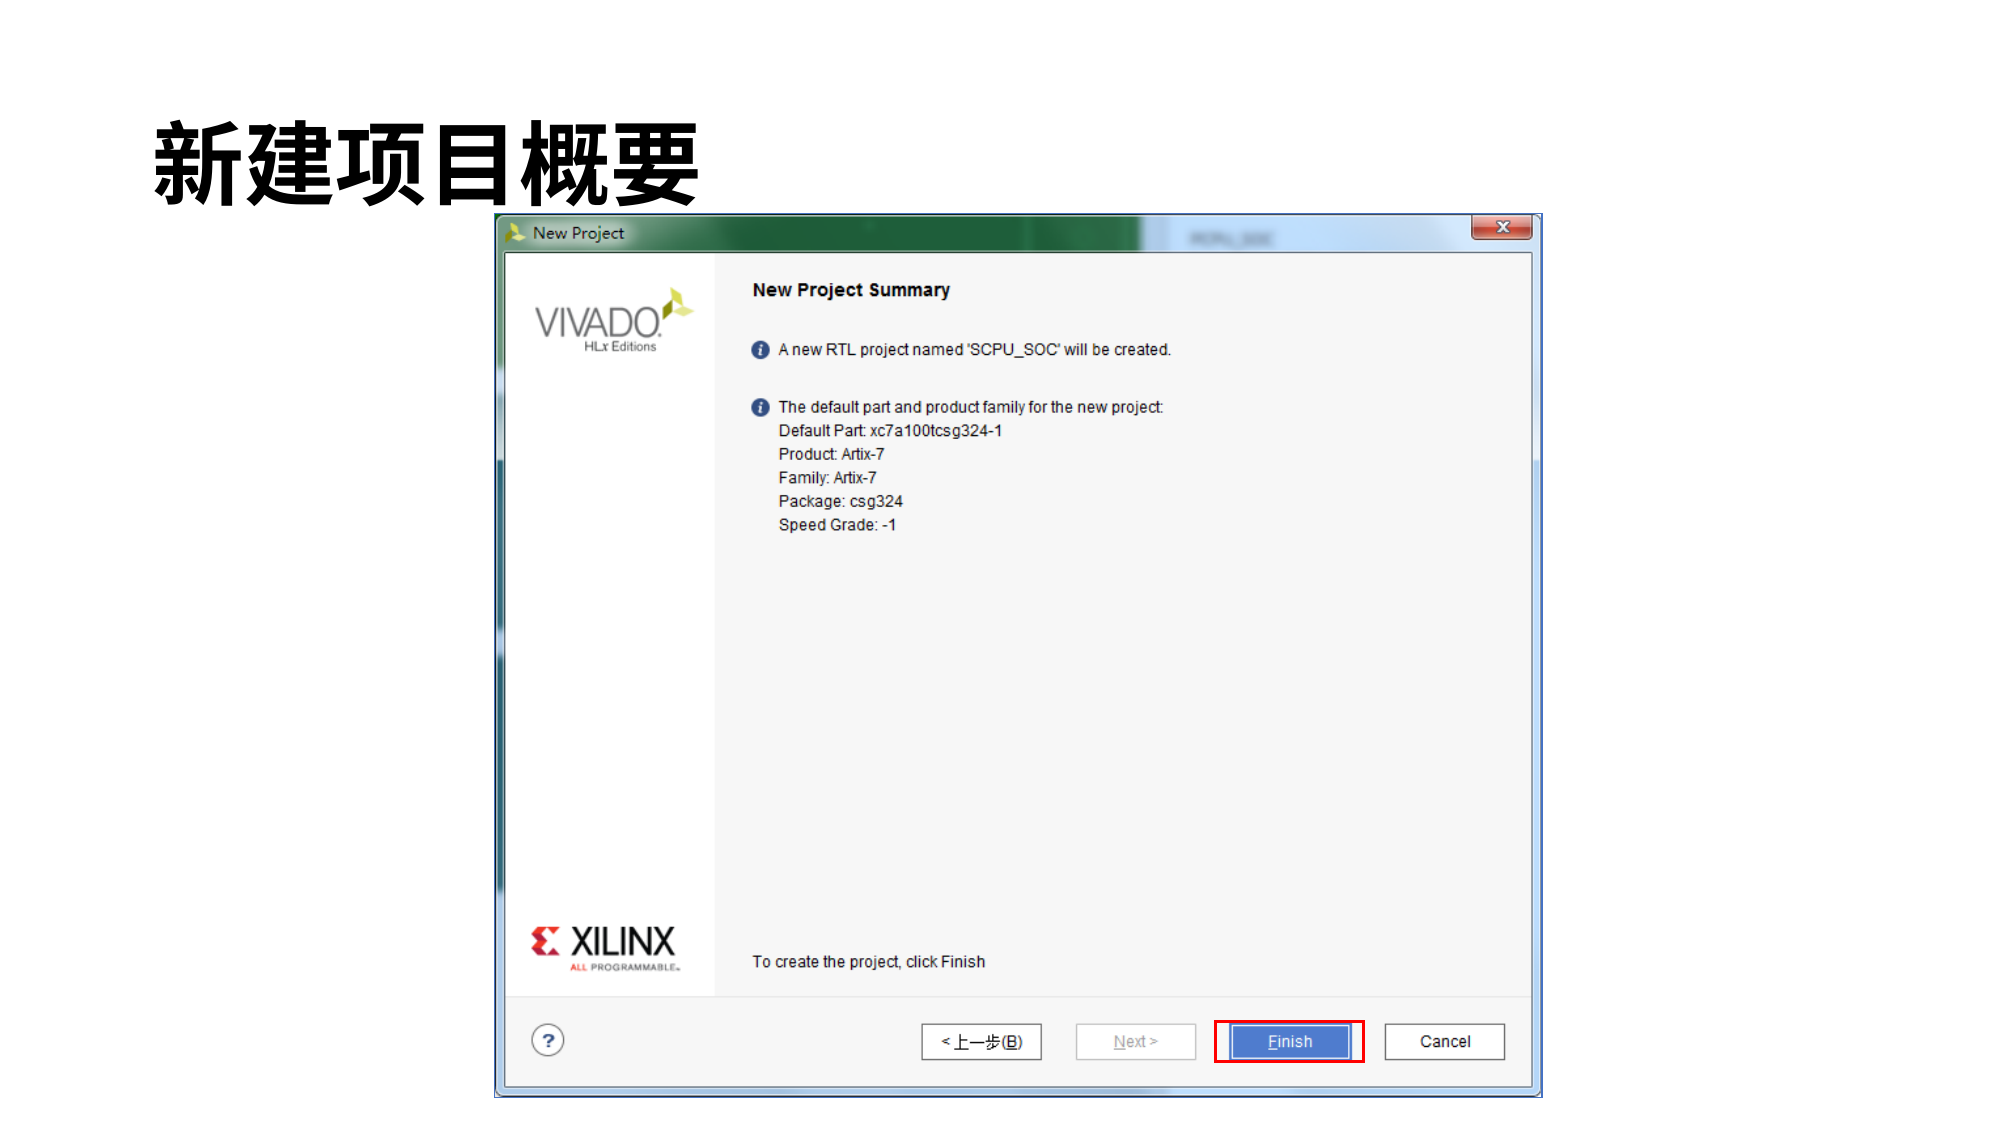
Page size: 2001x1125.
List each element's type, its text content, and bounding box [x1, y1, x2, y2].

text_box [495, 214, 1542, 1097]
title 新建项目概要 [137, 59, 1863, 278]
